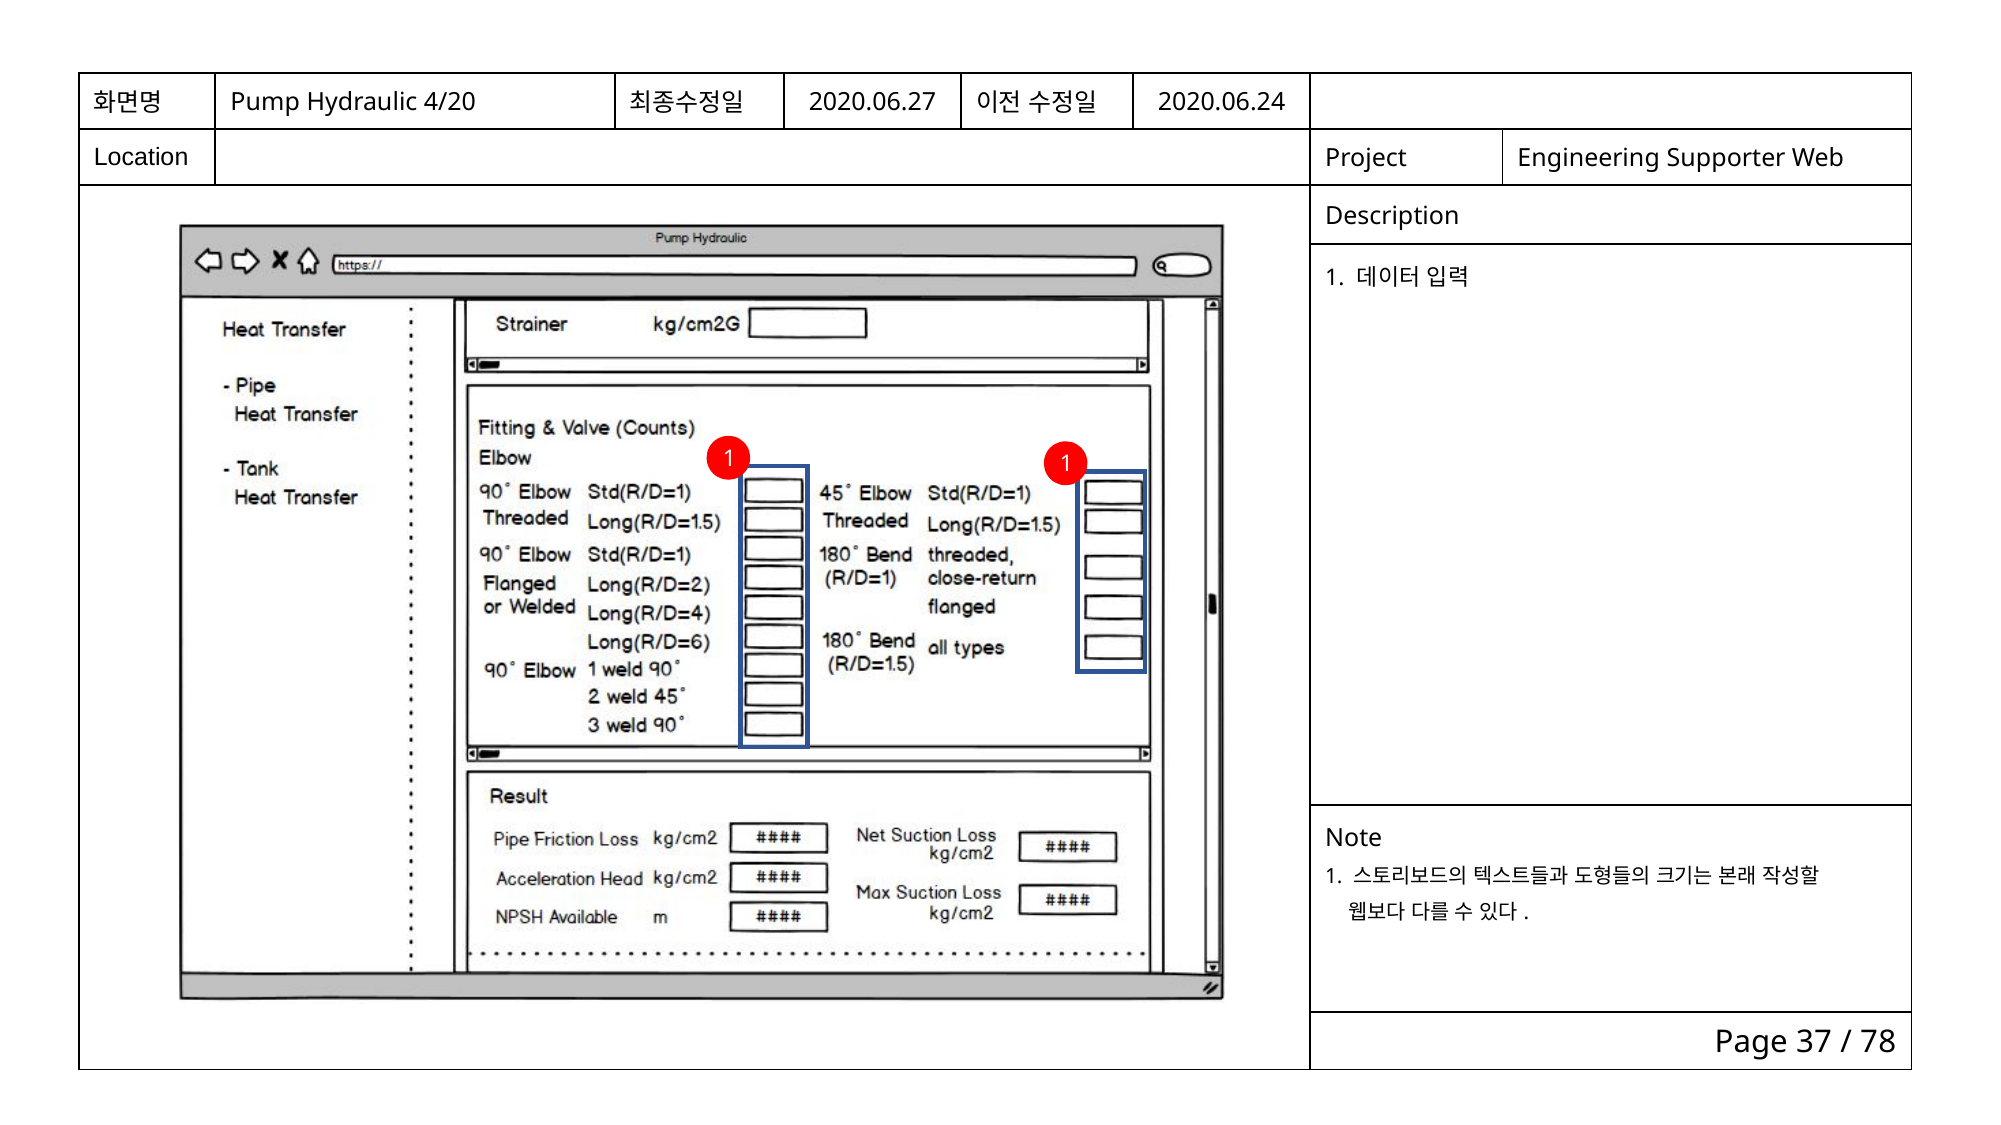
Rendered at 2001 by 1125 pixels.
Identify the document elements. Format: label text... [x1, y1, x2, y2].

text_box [706, 435, 752, 480]
table_cell [80, 186, 1309, 1069]
table_header 이전 수정일 [962, 74, 1132, 128]
table_cell Engineering Supporter Web [1503, 130, 1911, 184]
picture [178, 222, 1229, 1004]
table_header Pump Hydraulic 4/20 [216, 74, 614, 128]
table_cell Project [1311, 130, 1502, 184]
table_header 최종수정일 [616, 74, 783, 128]
table_cell Note 1. 스토리보드의 텍스트들과 도형들의 크기는 본래 작성할 웹보다 다를 수 있다. [1311, 806, 1911, 1011]
table_cell 1. 데이터 입력 [1311, 245, 1911, 804]
table_cell Location [80, 130, 214, 184]
table_cell Description [1311, 186, 1911, 243]
table_header [1311, 74, 1911, 128]
table_cell Page 37 / 78 [1311, 1013, 1911, 1069]
table_header 2020.06.27 [785, 74, 960, 128]
table_header 2020.06.24 [1134, 74, 1309, 128]
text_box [1043, 441, 1089, 486]
table_cell [216, 130, 1309, 184]
table_header 화면명 [80, 74, 214, 128]
